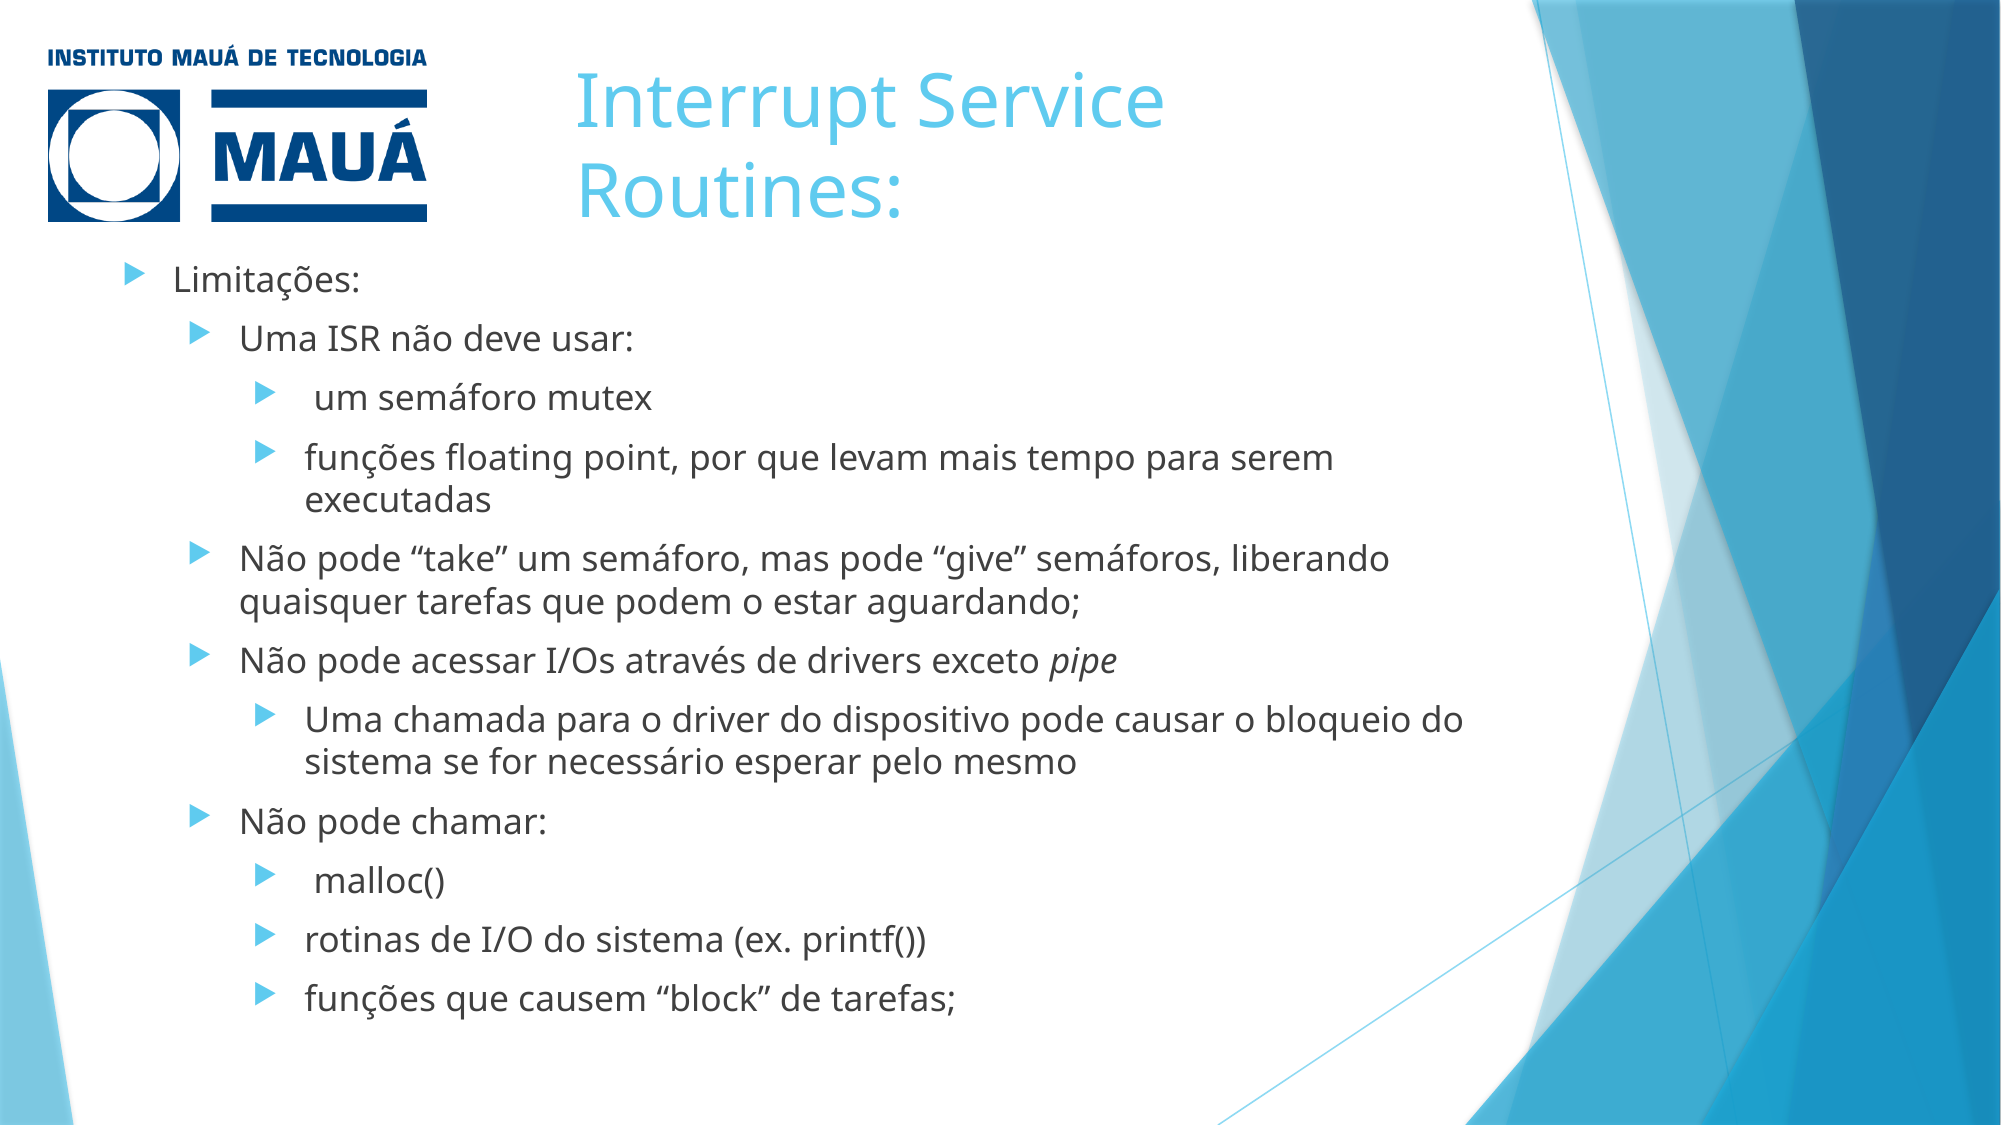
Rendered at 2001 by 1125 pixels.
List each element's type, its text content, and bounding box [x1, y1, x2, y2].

text_box Interrupt Service Routines: [567, 45, 1517, 148]
list Limitações: Uma ISR não deve usar: um semáforo mutex funções floating point, por que levam mais tempo para serem executadas Não pode “take” um semáforo, mas pode “give” semáforos, liberando quaisquer tarefas que podem o estar aguardando; Não pode acessar I/Os através de drivers exceto pipe Uma chamada para o driver do dispositivo pode causar o bloqueio do sistema se for necessário esperar pelo mesmo Não pode chamar: malloc() rotinas de I/O do sistema (ex. printf()) funções que causem “block” de tarefas; [107, 249, 1518, 1045]
picture [47, 44, 428, 223]
